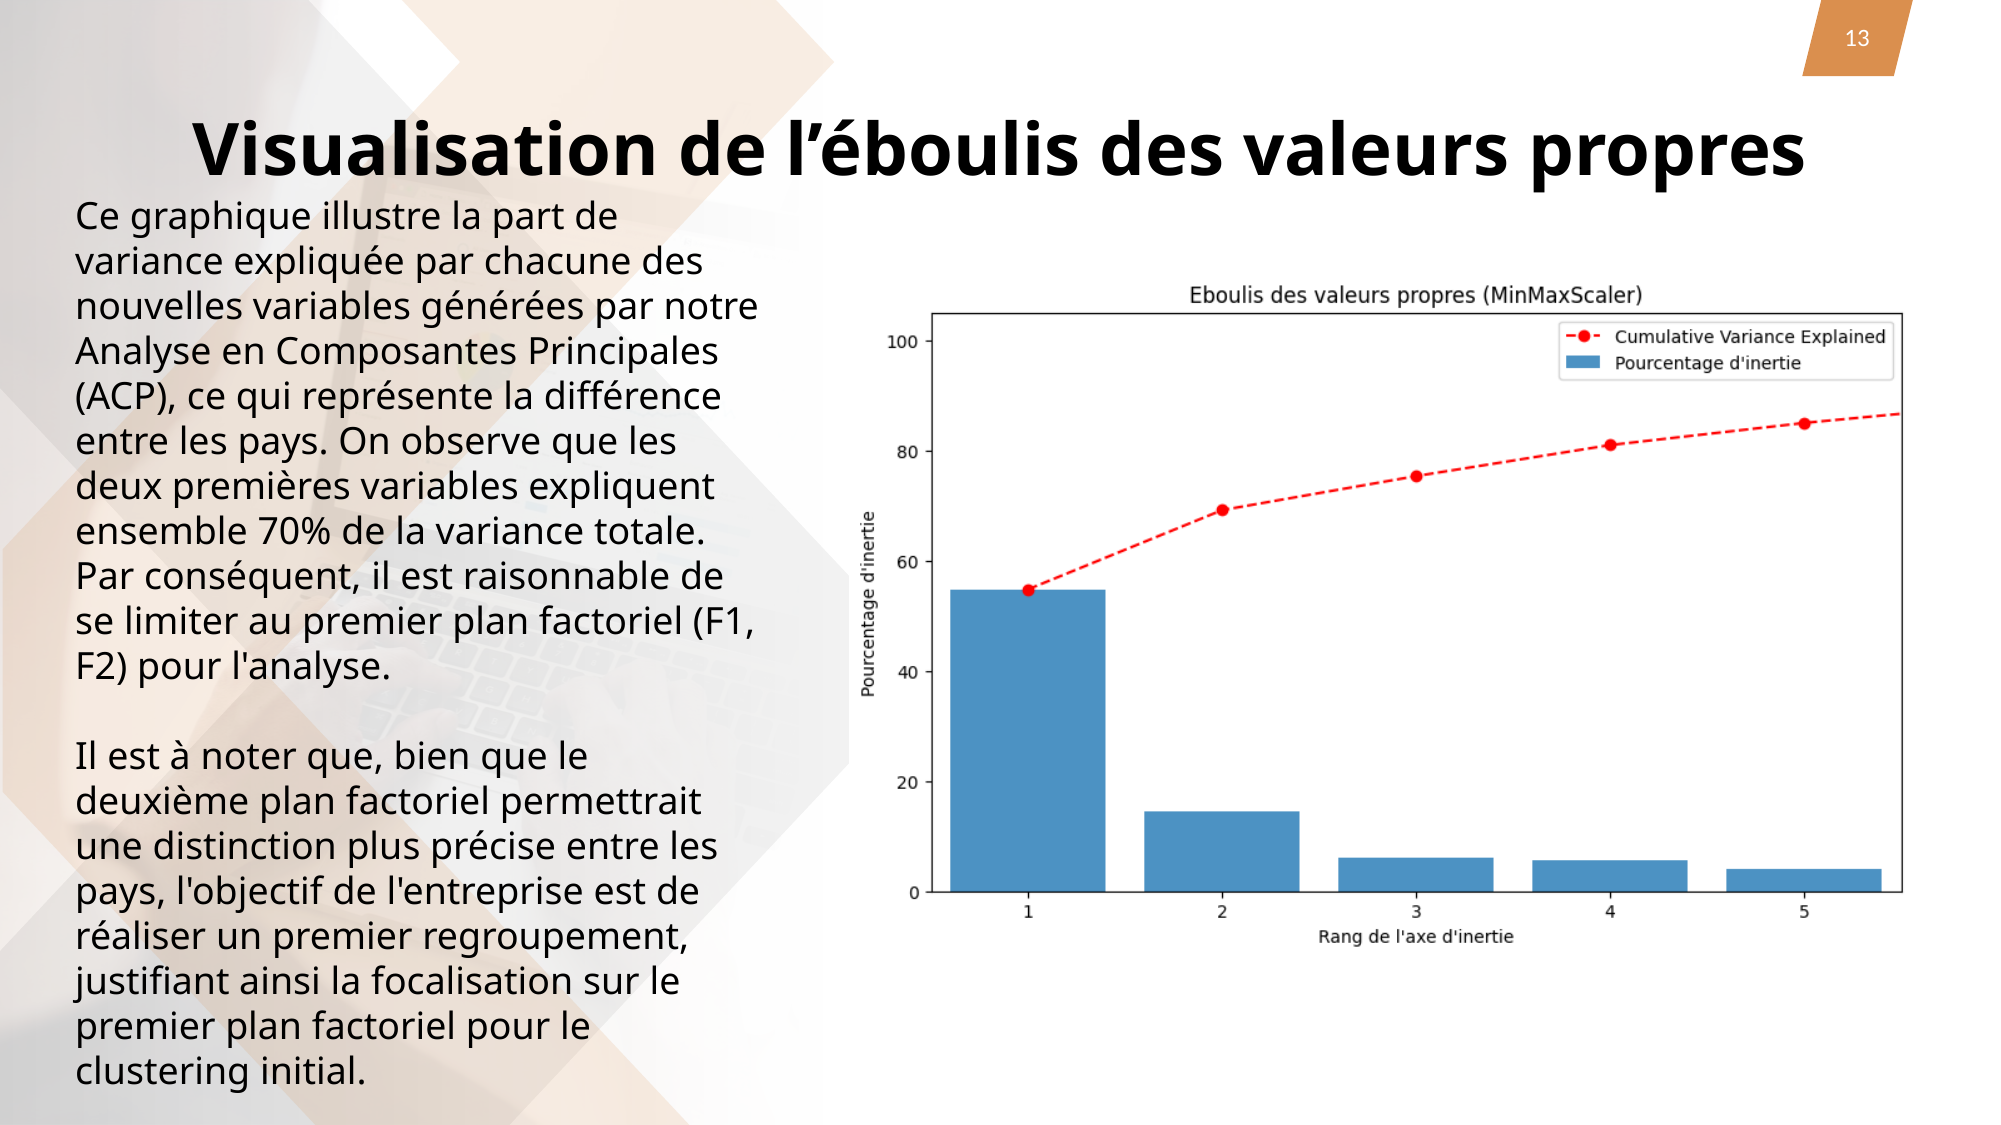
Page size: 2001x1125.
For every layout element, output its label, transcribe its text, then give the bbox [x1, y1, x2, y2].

slide_number 13 [1813, 6, 1902, 66]
title Visualisation de l’éboulis des valeurs propres [87, 76, 1913, 229]
picture [849, 273, 1913, 959]
text_box Ce graphique illustre la part de variance expliquée par chacune des nouvelles variables générées par notre Analyse en Composantes Principales (ACP), ce qui représente la différence entre les pays. On observe que les deux premières variables expliquent ensemble 70% de la variance totale. Par conséquent, il est raisonnable de se limiter au premier plan factoriel (F1, F2) pour l'analyse. Il est à noter que, bien que le deuxième plan factoriel permettrait une distinction plus précise entre les pays, l'objectif de l'entreprise est de réaliser un premier regroupement, justifiant ainsi la focalisation sur le premier plan factoriel pour le clustering initial. [75, 191, 766, 1099]
